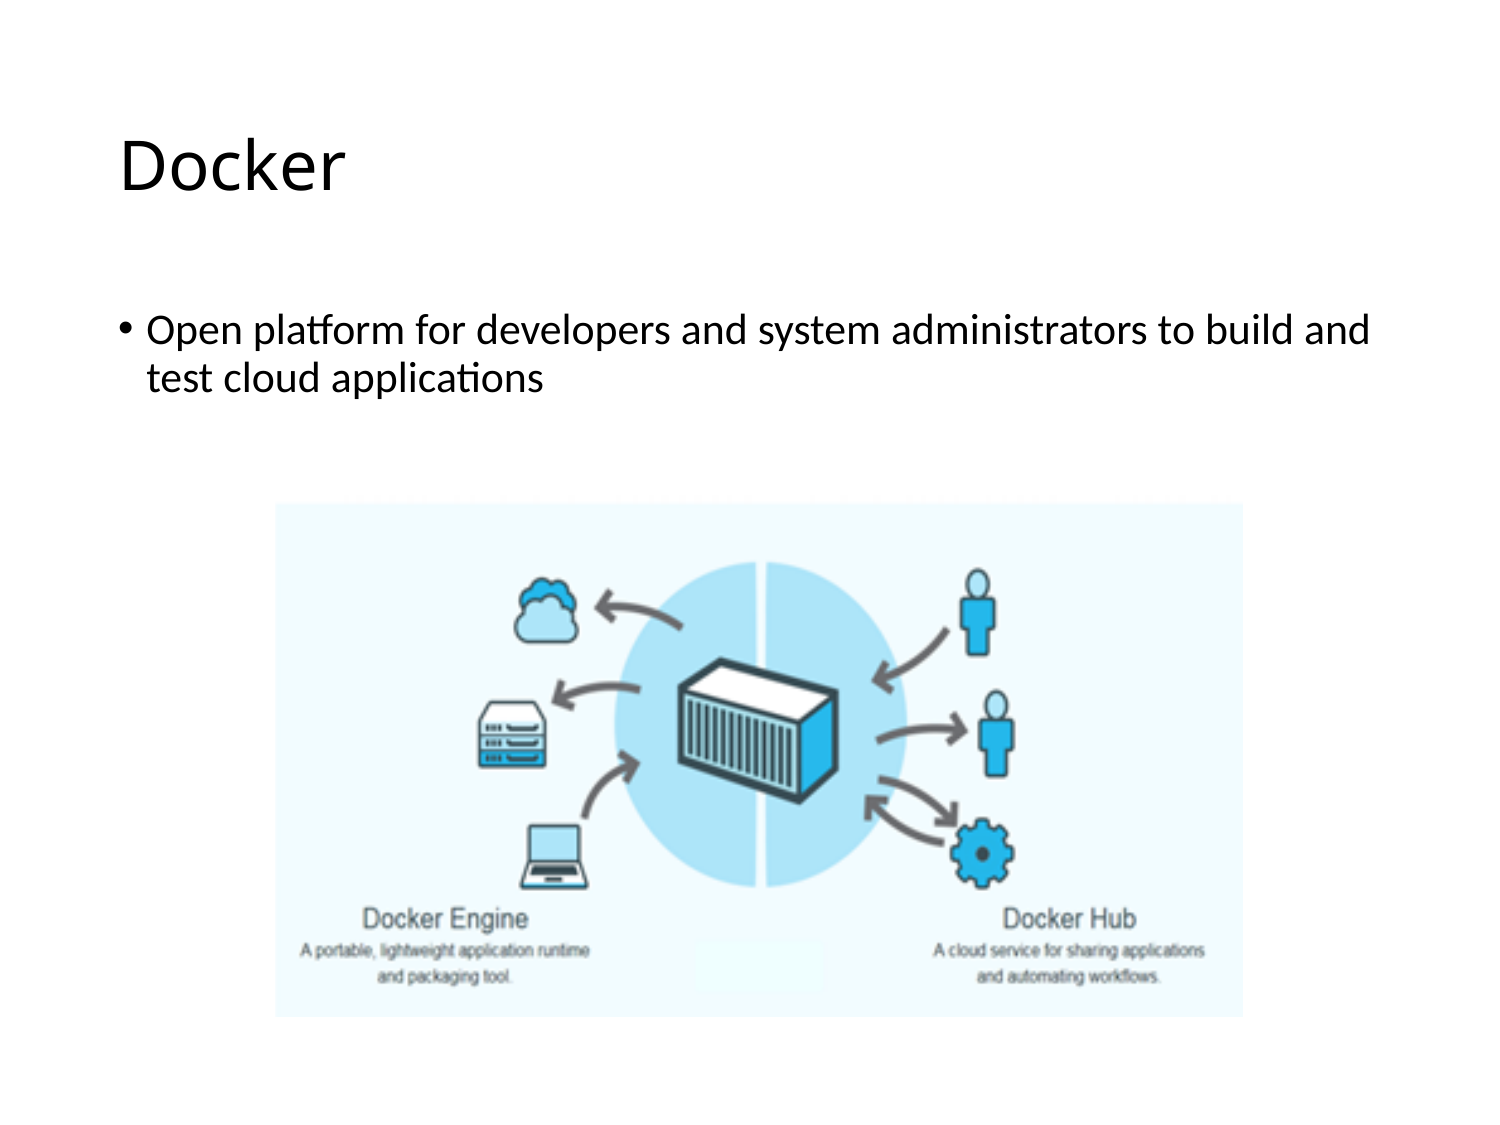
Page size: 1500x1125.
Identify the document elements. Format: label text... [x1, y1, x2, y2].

picture [274, 495, 1243, 1017]
title Docker [103, 59, 1397, 278]
list Open platform for developers and system administrators to build and test cloud applications [103, 299, 1397, 1014]
